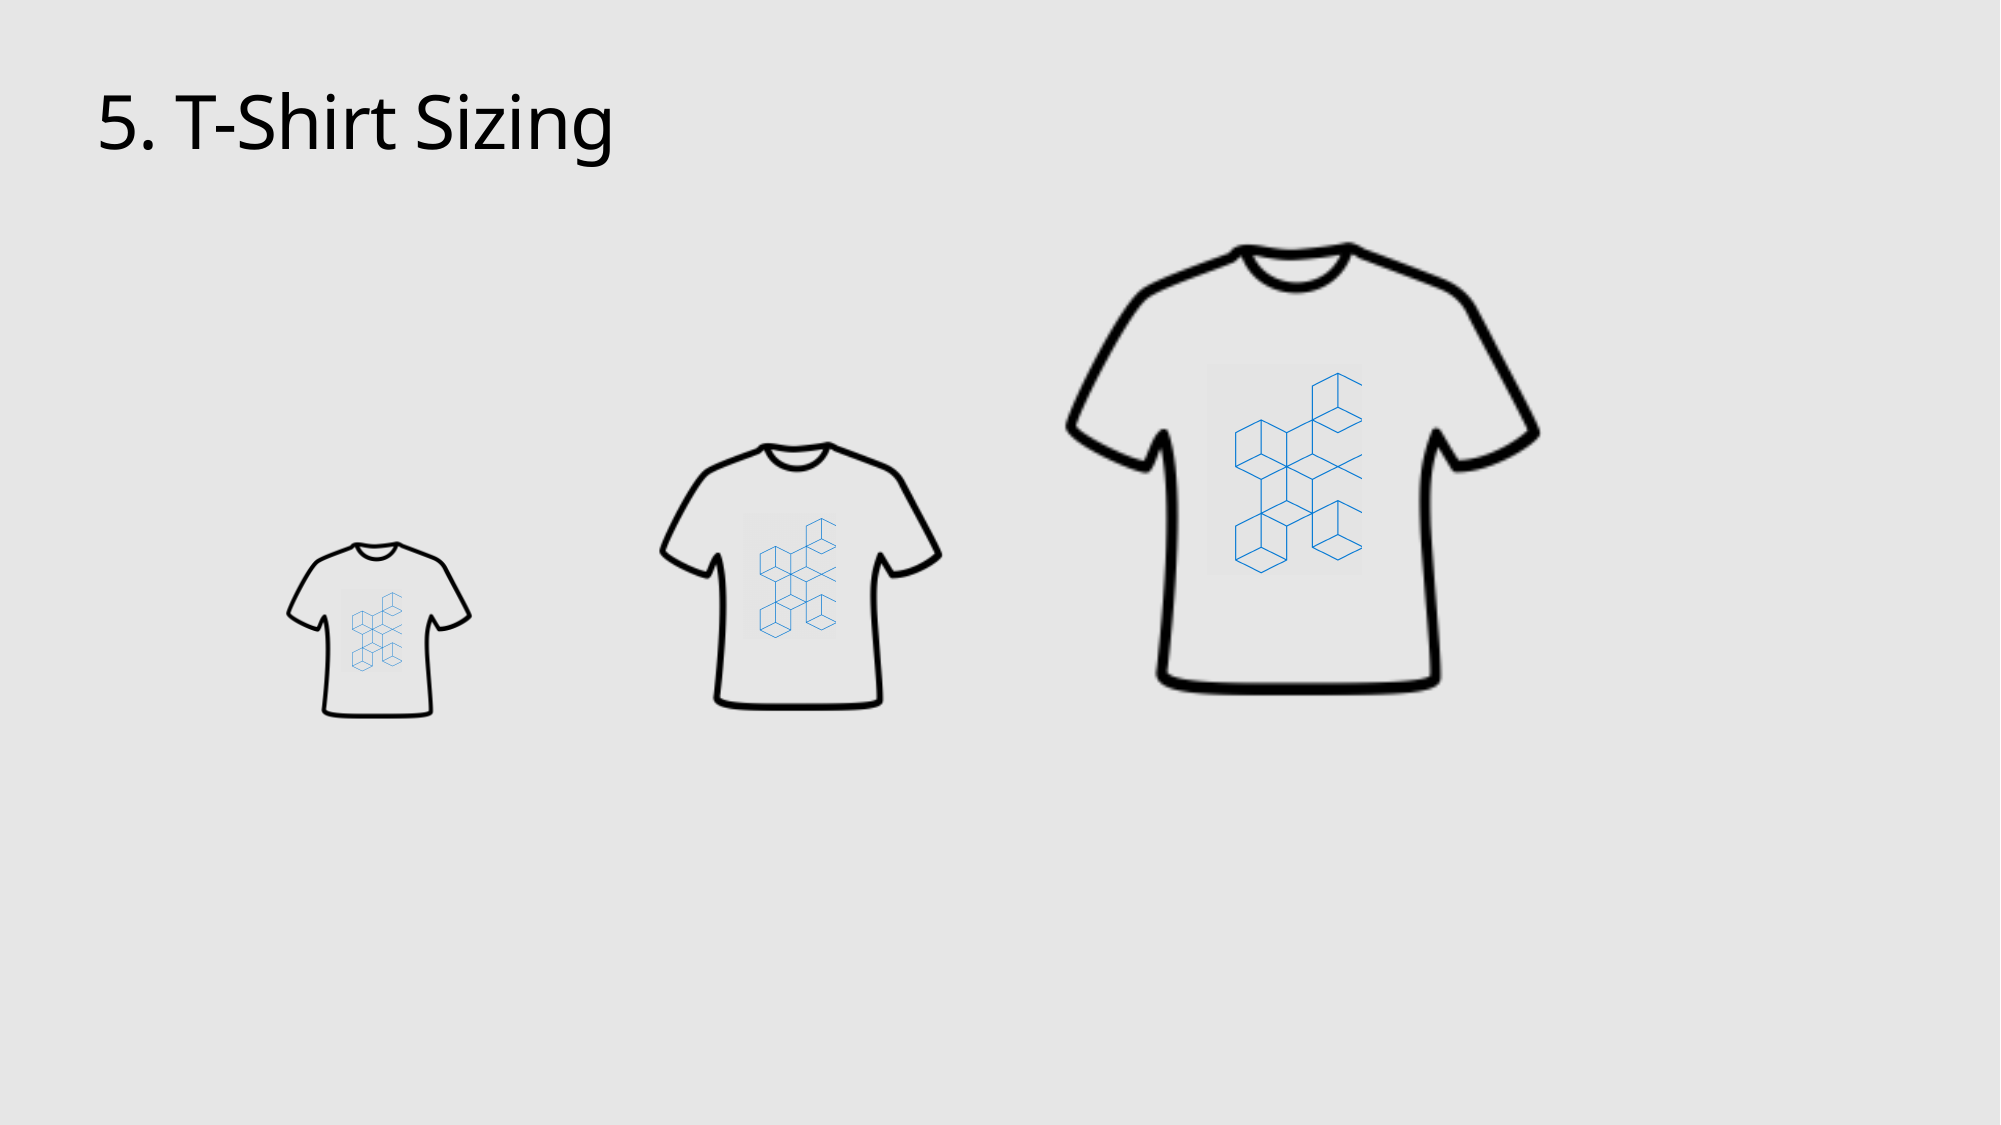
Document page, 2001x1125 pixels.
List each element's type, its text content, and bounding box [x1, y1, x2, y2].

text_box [276, 527, 482, 733]
title 5. T-Shirt Sizing [96, 75, 1904, 166]
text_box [1040, 206, 1568, 733]
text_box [644, 419, 958, 733]
